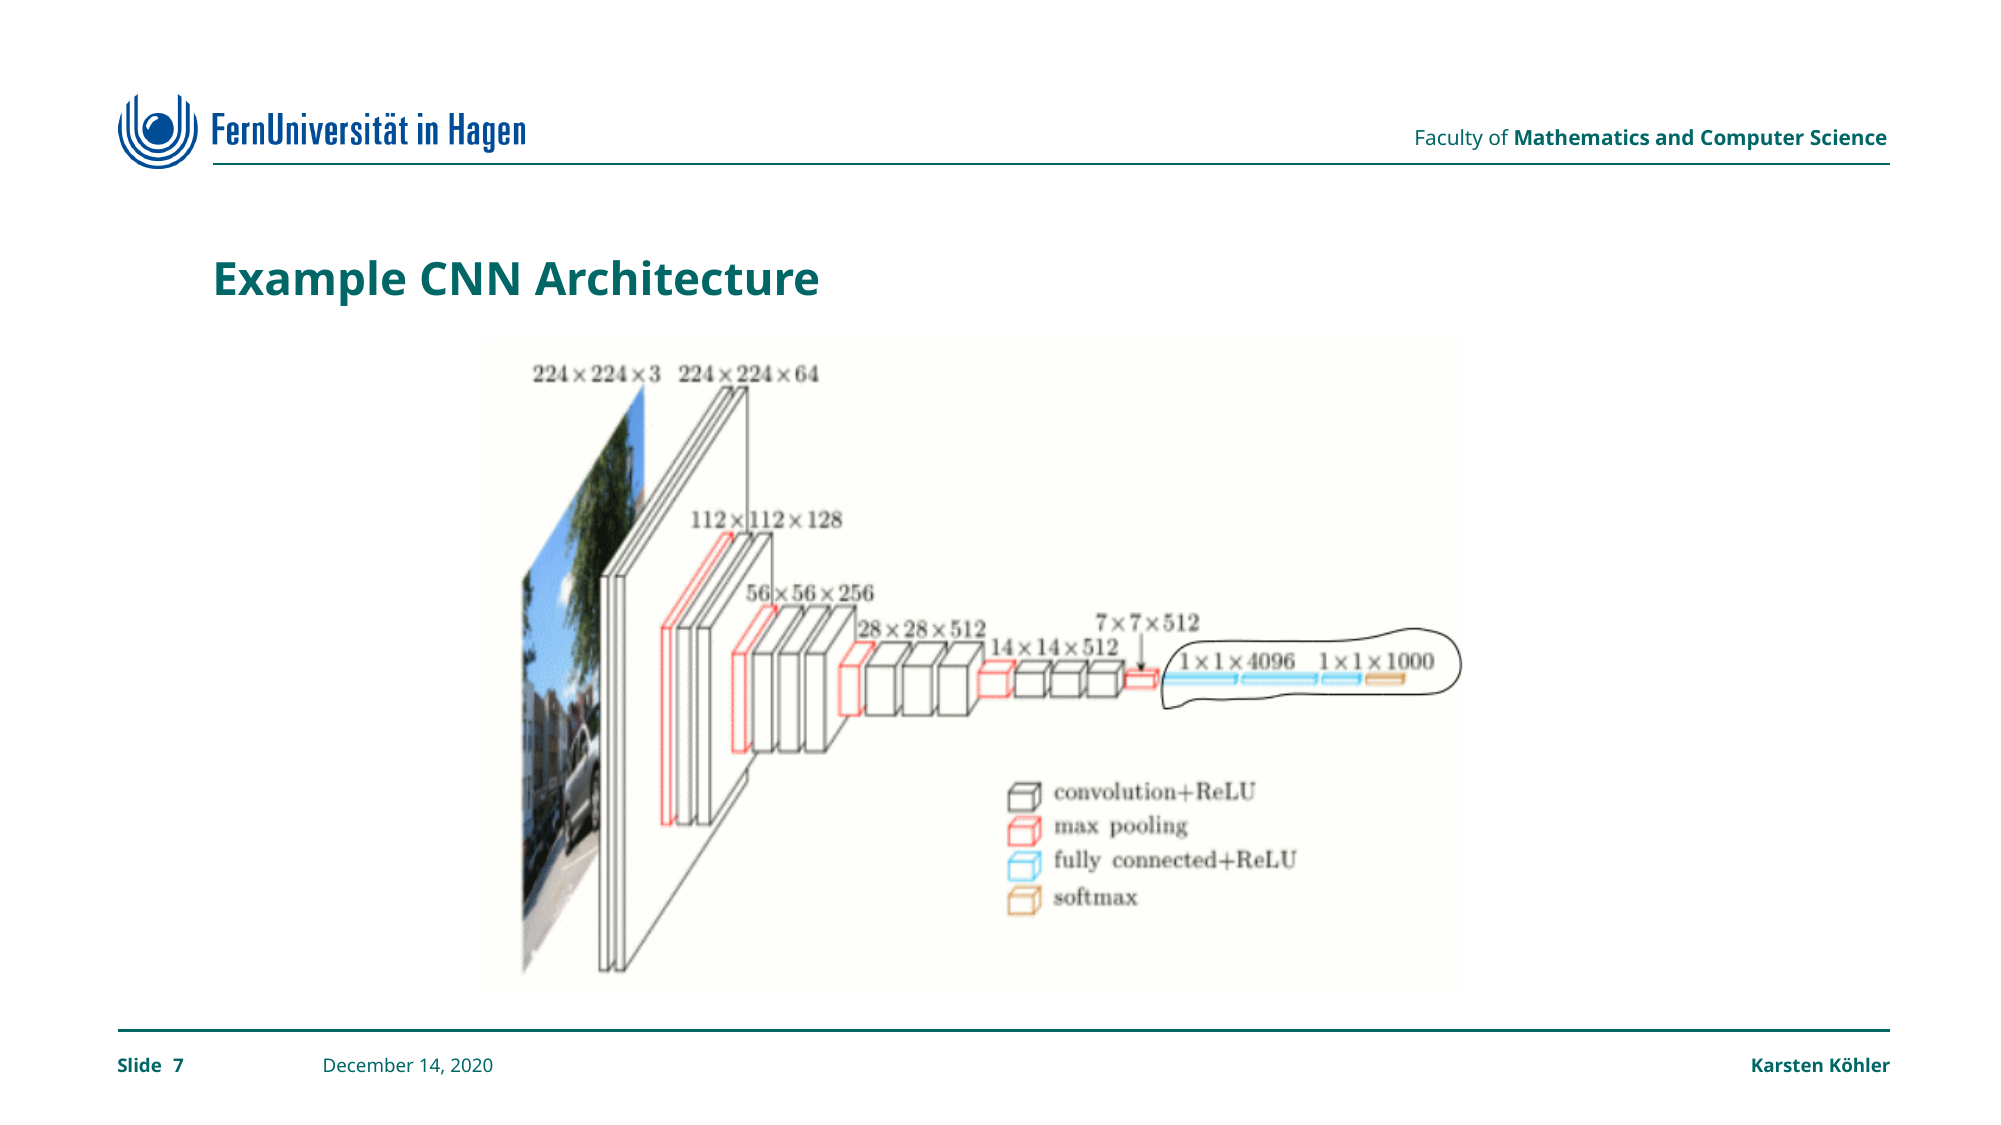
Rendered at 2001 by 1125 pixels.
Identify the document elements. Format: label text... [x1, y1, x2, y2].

slide_number 7 [173, 1054, 280, 1094]
picture [444, 334, 1508, 996]
picture [118, 94, 525, 169]
title Example CNN Architecture [212, 249, 1890, 315]
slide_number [322, 1054, 528, 1094]
footer Karsten Köhler [595, 1054, 1891, 1094]
